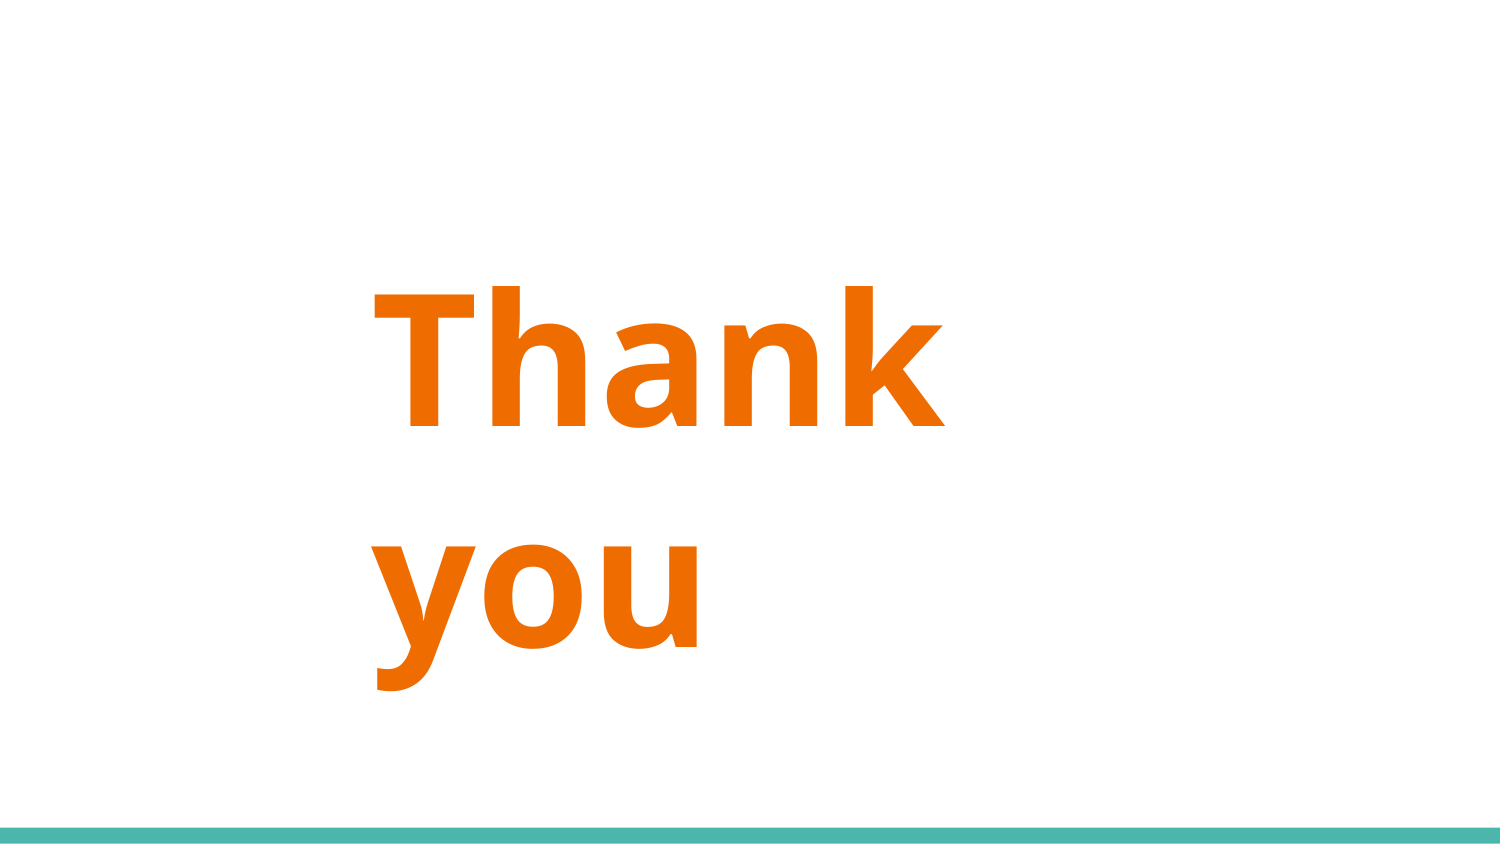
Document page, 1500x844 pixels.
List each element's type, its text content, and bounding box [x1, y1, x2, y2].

title Thank you [356, 227, 1144, 572]
